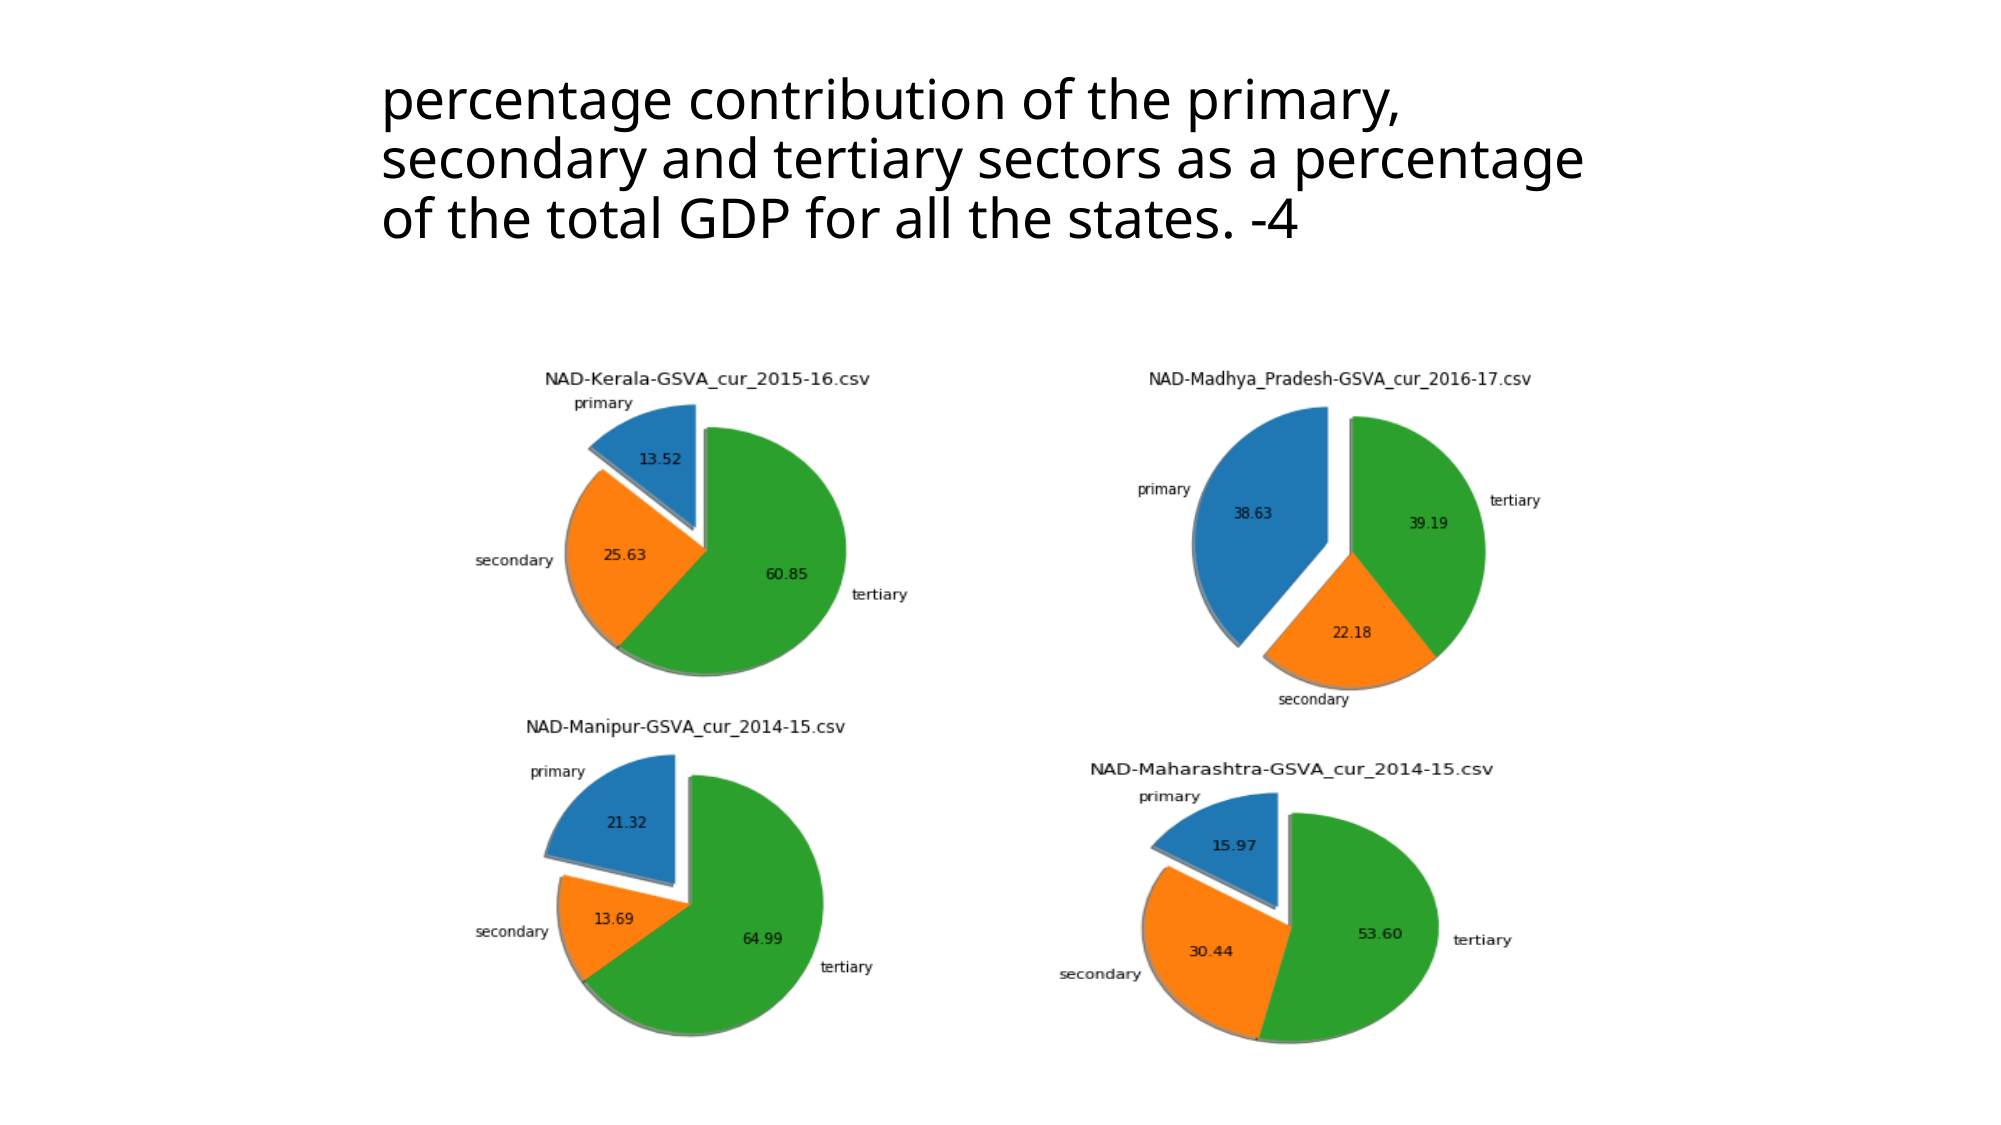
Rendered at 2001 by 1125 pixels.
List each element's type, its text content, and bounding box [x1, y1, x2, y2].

title percentage contribution of the primary, secondary and tertiary sectors as a percentage of the total GDP for all the states. -4 [366, 42, 1634, 344]
picture [365, 344, 1634, 1100]
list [365, 344, 1032, 737]
